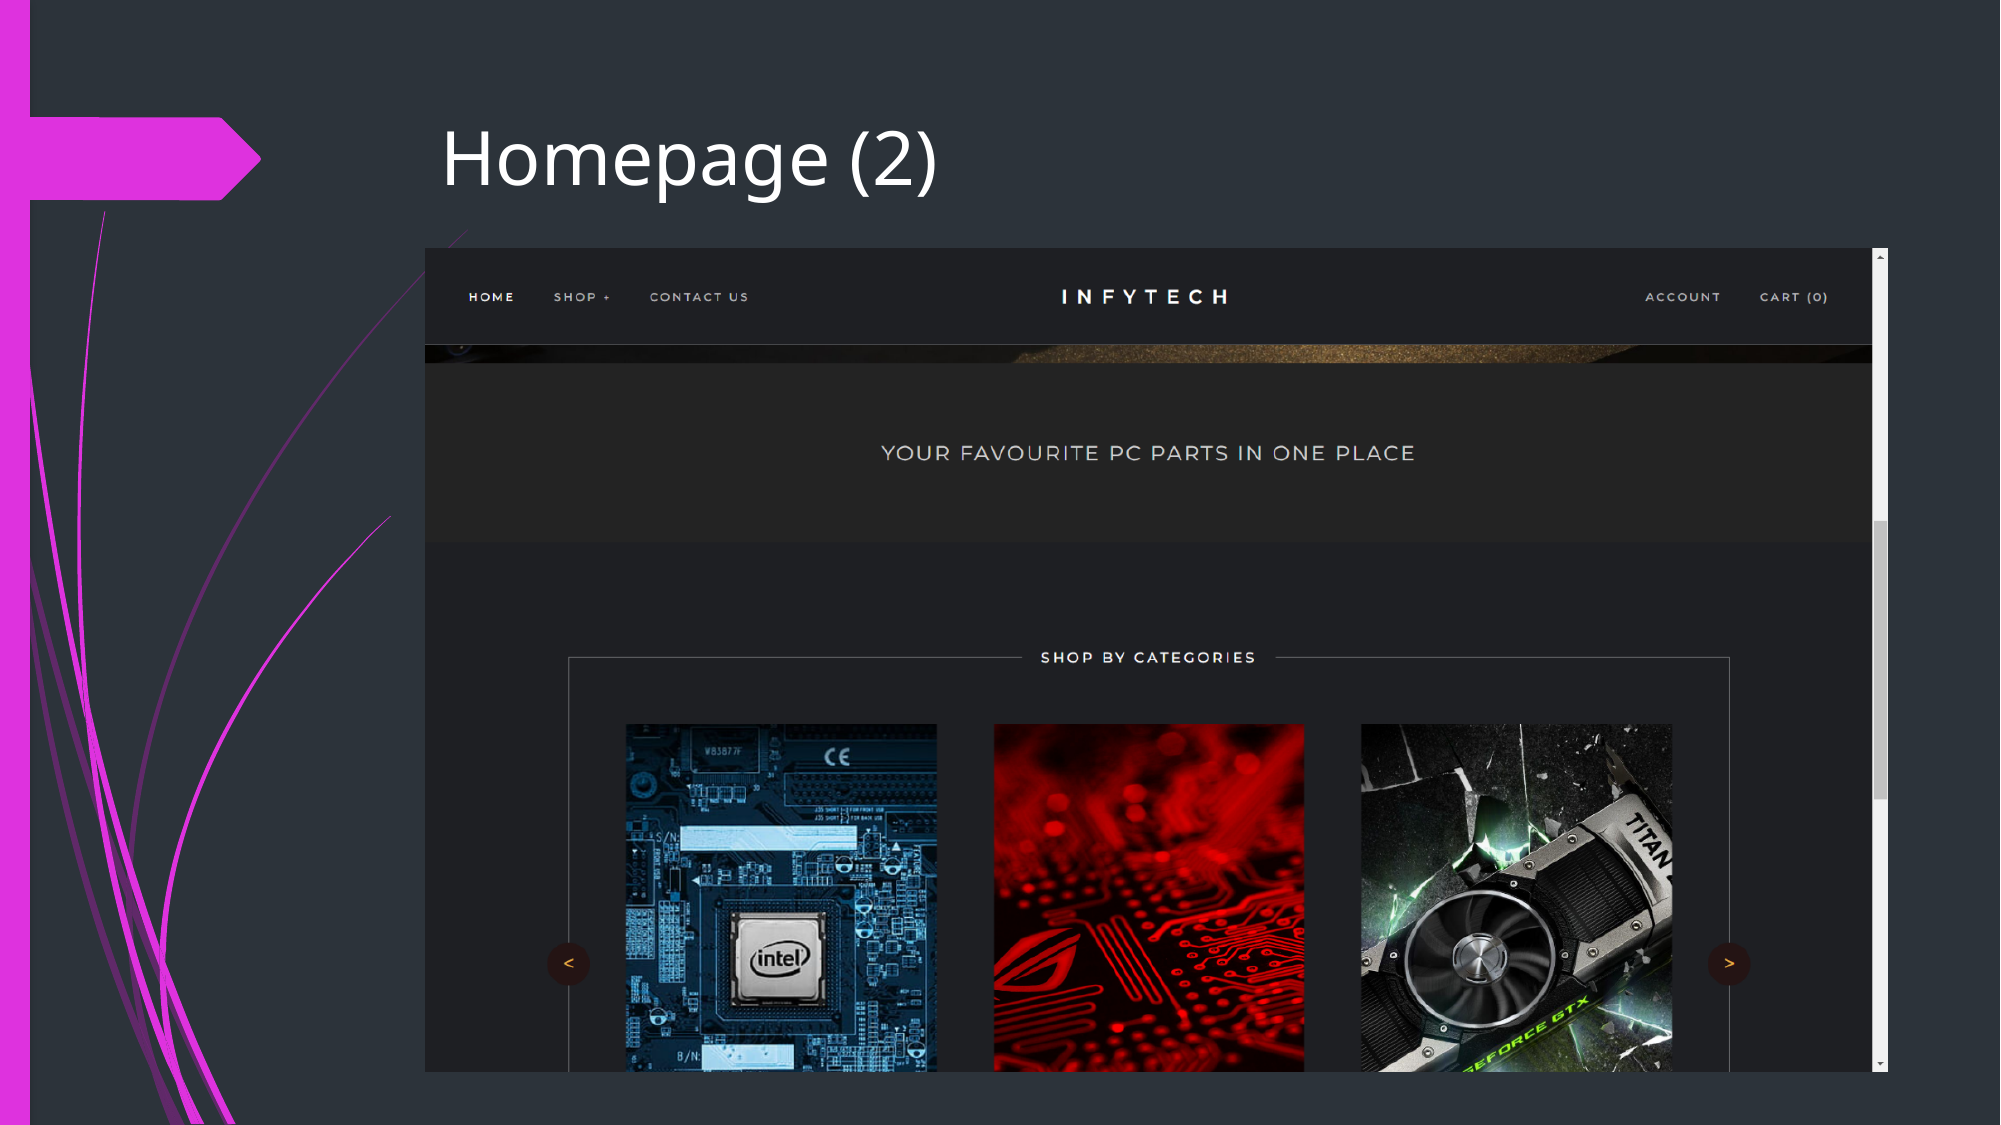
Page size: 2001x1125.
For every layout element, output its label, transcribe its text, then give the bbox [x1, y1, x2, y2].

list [425, 248, 1888, 1072]
title Homepage (2) [425, 102, 1888, 248]
